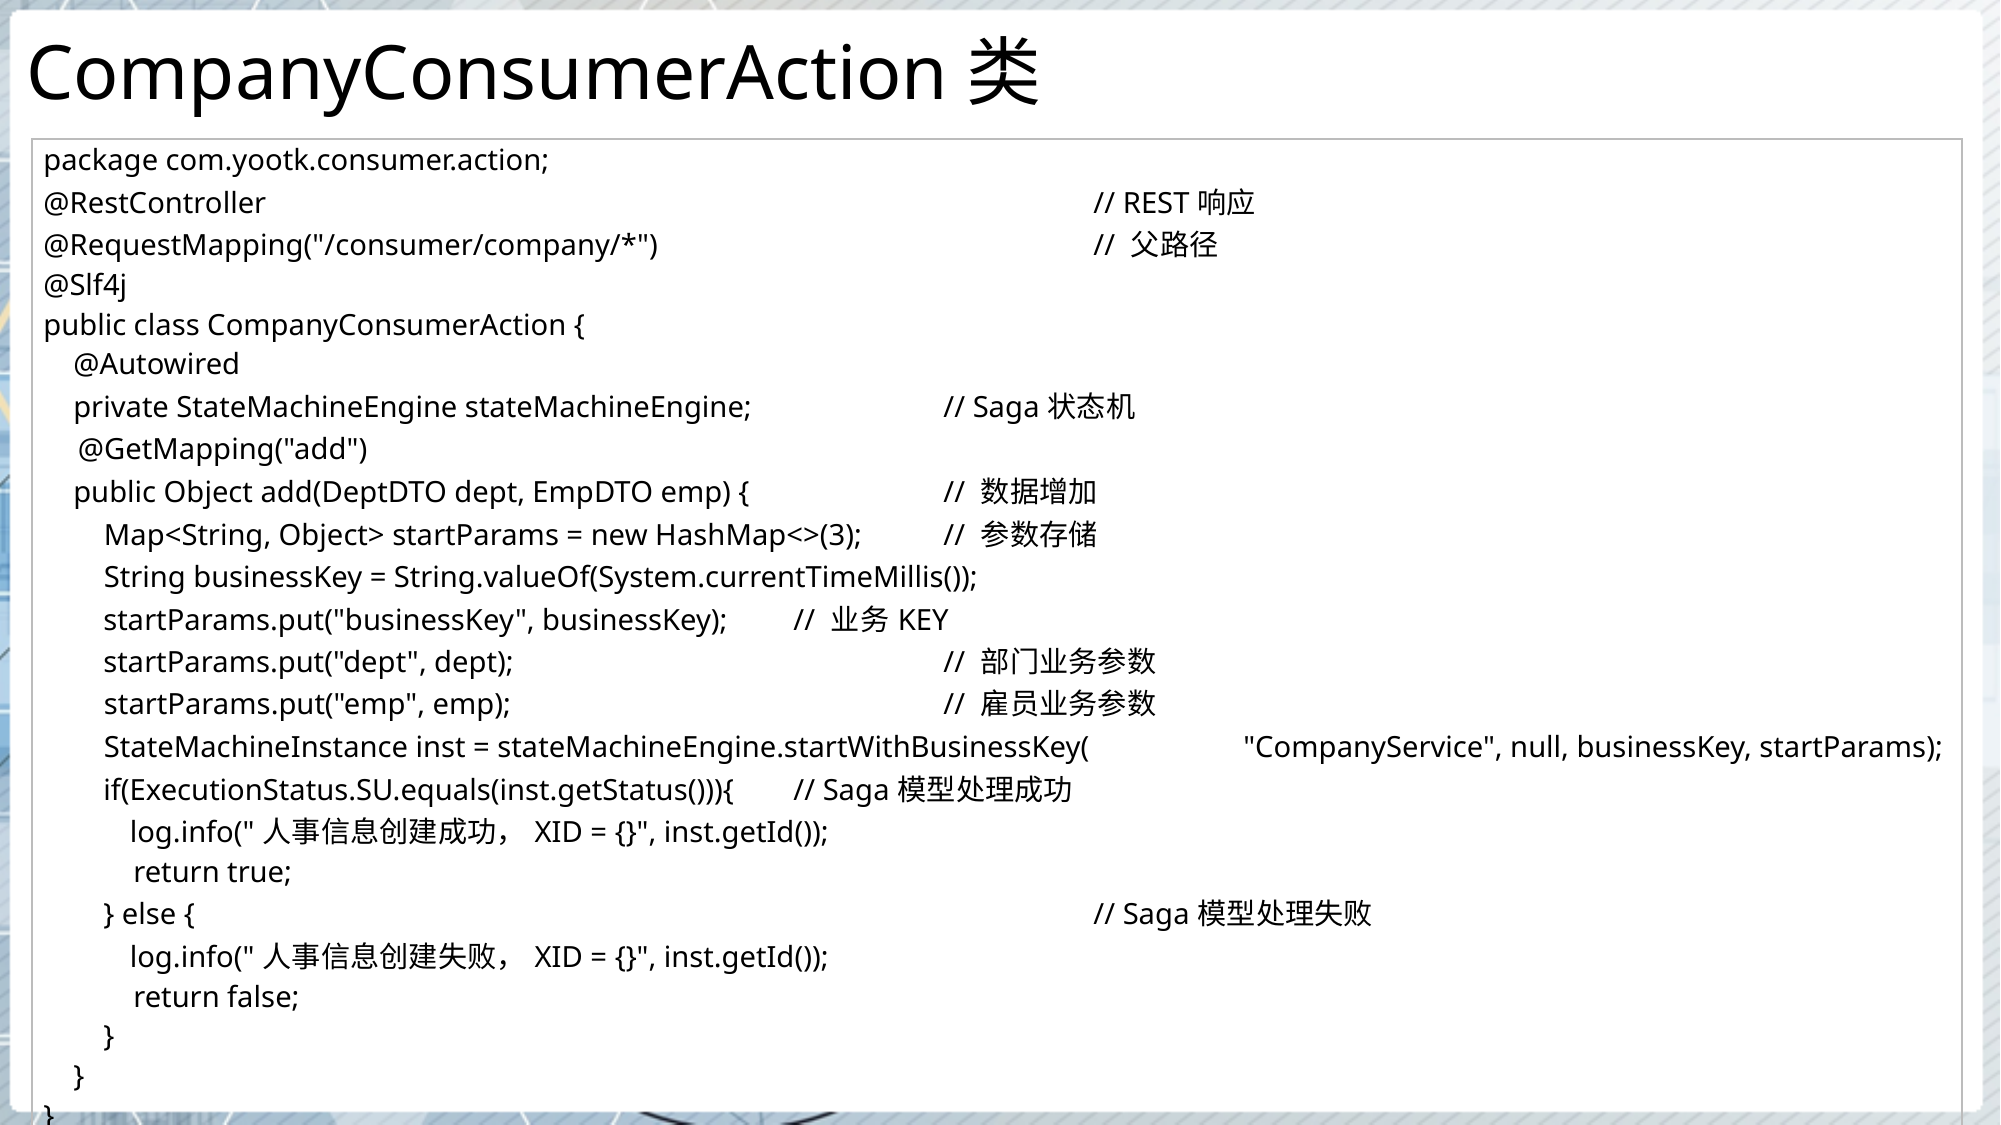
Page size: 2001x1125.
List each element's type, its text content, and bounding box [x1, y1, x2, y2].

title CompanyConsumerAction类 [11, 11, 1983, 140]
picture [0, 0, 2000, 1125]
table_header package com.yootk.consumer.action; @RestController // REST响应 @RequestMapping("/consumer/company/*") // 父路径 @Slf4j public class CompanyConsumerAction { @Autowired private StateMachineEngine stateMachineEngine; // Saga状态机 @GetMapping("add") public Object add(DeptDTO dept, EmpDTO emp) { // 数据增加 Map<String, Object> startParams = new HashMap<>(3); // 参数存储 String businessKey = String.valueOf(System.currentTimeMillis()); startParams.put("businessKey", businessKey); // 业务KEY startParams.put("dept", dept); // 部门业务参数 startParams.put("emp", emp); // 雇员业务参数 StateMachineInstance inst = stateMachineEngine.startWithBusinessKey( "CompanyService", null, businessKey, startParams); if(ExecutionStatus.SU.equals(inst.getStatus())){ // Saga模型处理成功 log.info("人事信息创建成功，XID = {}", inst.getId()); return true; } else { // Saga模型处理失败 log.info("人事信息创建失败，XID = {}", inst.getId()); return false; } } } [33, 140, 1961, 1125]
